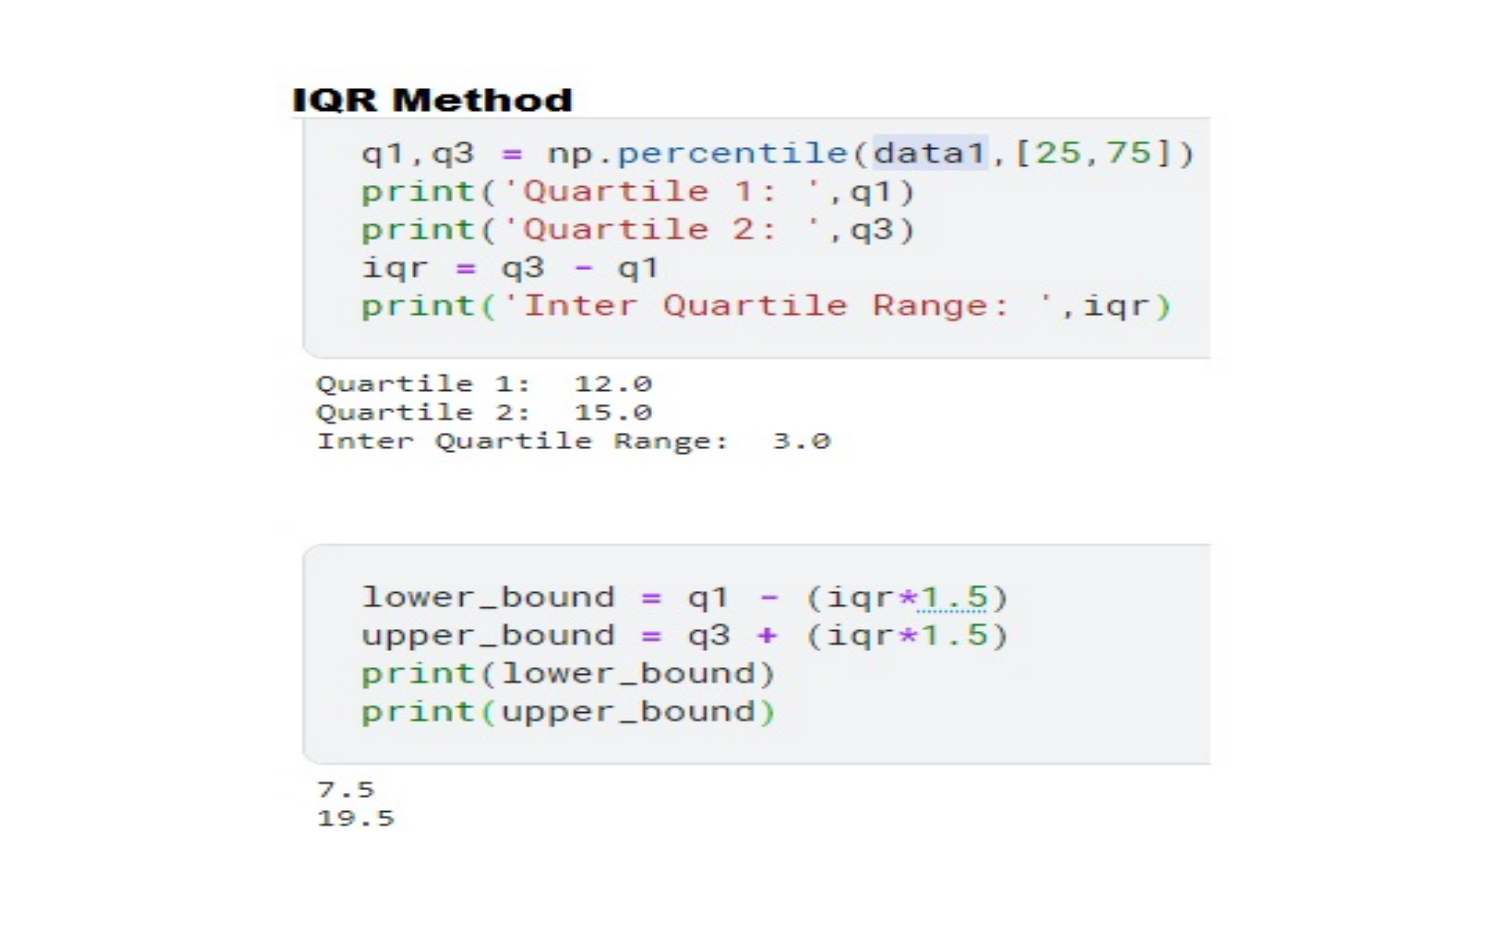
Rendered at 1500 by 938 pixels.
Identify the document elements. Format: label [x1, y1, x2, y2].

list [187, 68, 1250, 832]
